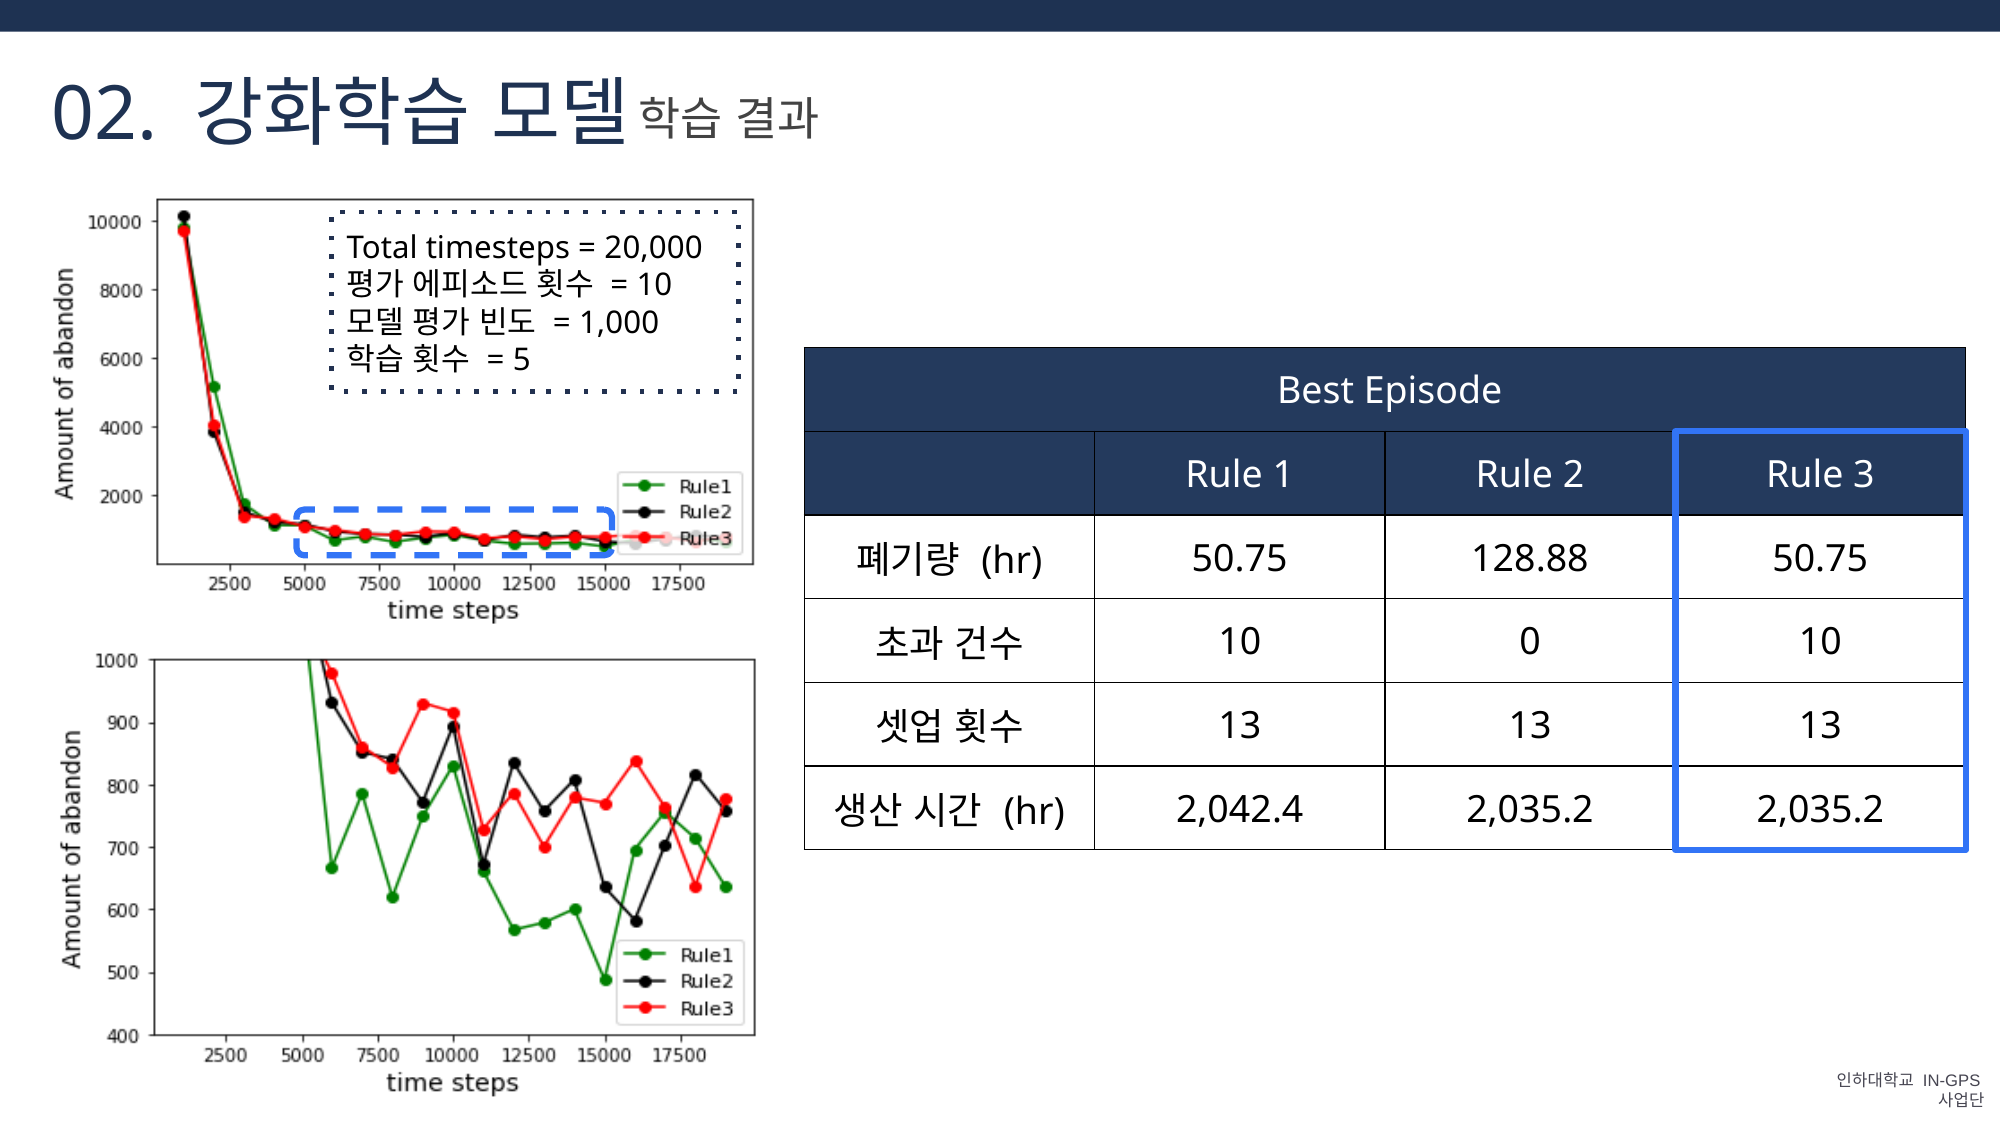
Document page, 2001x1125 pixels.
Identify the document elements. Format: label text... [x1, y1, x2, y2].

text_box 학습 결과 [623, 74, 1249, 160]
text_box [1675, 431, 1966, 850]
table_cell 13 [1095, 683, 1384, 765]
table_cell 셋업 횟수 [805, 683, 1094, 765]
table_cell 13 [1386, 683, 1675, 765]
table_cell [805, 432, 1094, 514]
table_cell 폐기량 (hr) [805, 516, 1094, 598]
text_box [0, 0, 2000, 32]
table_cell 2,042.4 [1095, 767, 1384, 849]
table_cell 생산 시간 (hr) [805, 767, 1094, 849]
table_cell 초과 건수 [805, 599, 1094, 682]
table_cell Rule 1 [1095, 432, 1384, 514]
text_box 02. 강화학습 모델 [36, 56, 676, 162]
table_cell 128.88 [1386, 516, 1675, 598]
picture [49, 642, 765, 1107]
table_cell Rule 2 [1386, 432, 1675, 514]
table_cell 2,035.2 [1386, 767, 1675, 849]
table_cell 50.75 [1095, 516, 1384, 598]
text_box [43, 189, 765, 634]
table_cell 10 [1095, 599, 1384, 682]
table_cell 0 [1386, 599, 1675, 682]
table_header Best Episode [805, 348, 1965, 431]
